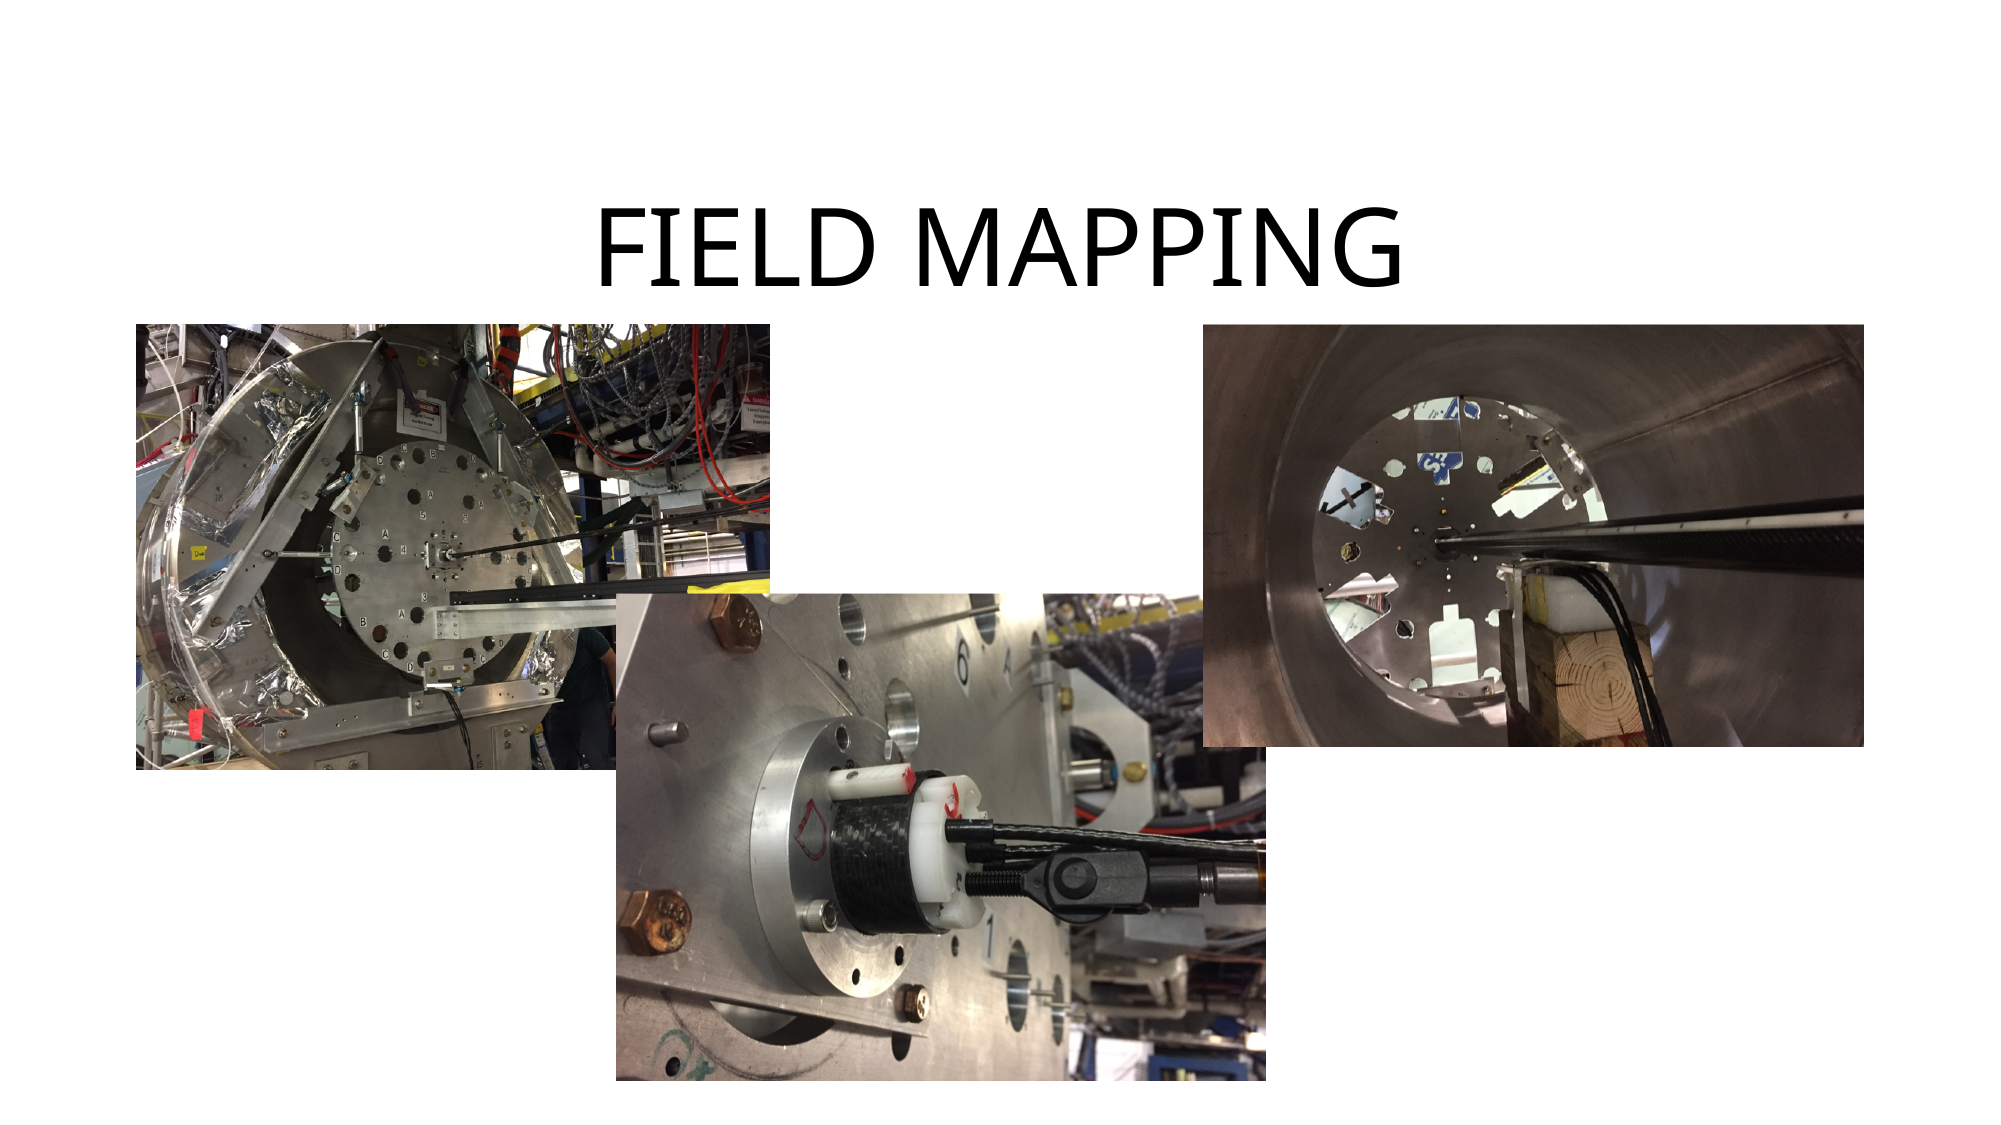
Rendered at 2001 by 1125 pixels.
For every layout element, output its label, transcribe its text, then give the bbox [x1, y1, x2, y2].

title FIELD MAPPING [249, 184, 1750, 318]
picture [136, 324, 1864, 1081]
